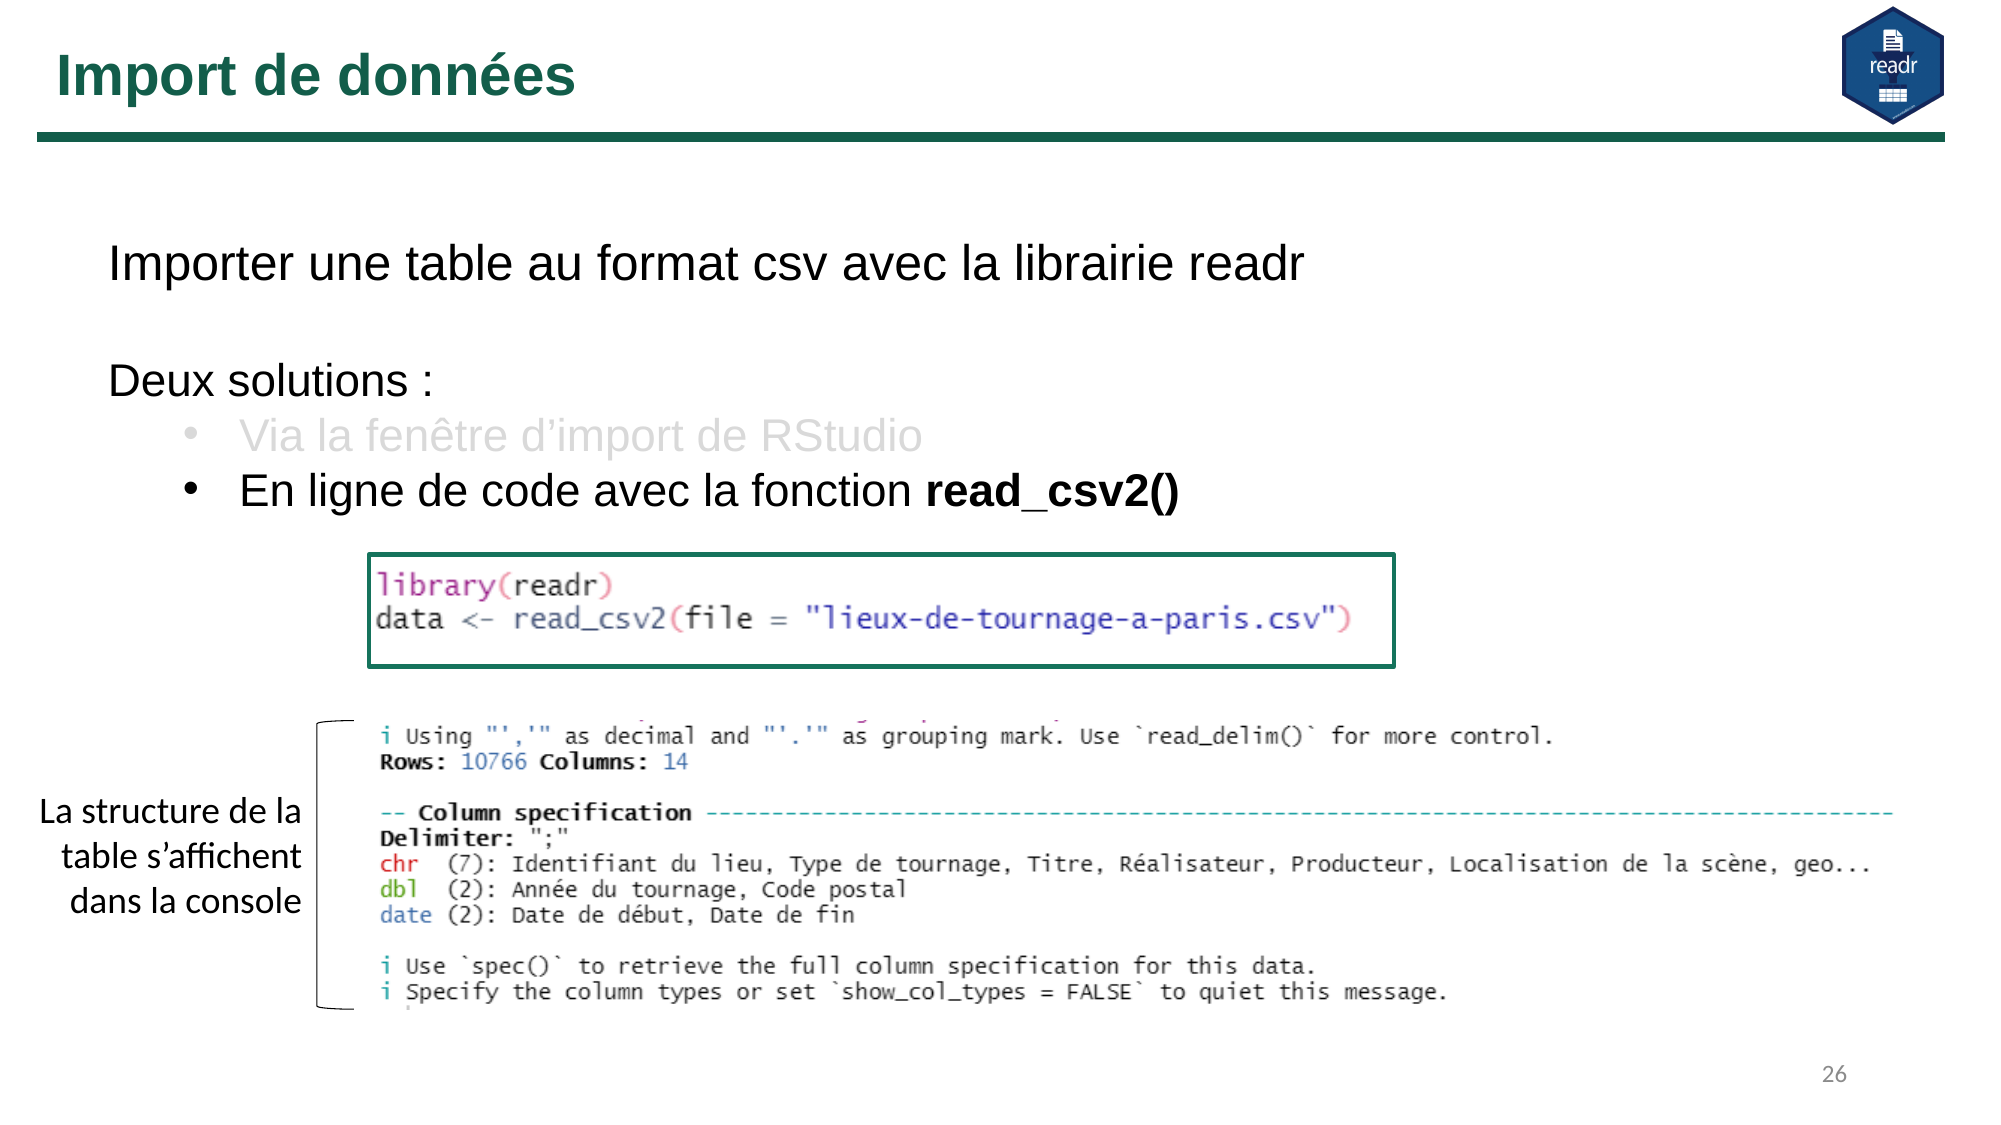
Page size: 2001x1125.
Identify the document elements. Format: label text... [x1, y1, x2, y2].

text_box La structure de la table s’affichent dans la console [14, 779, 316, 929]
text_box [316, 720, 354, 1010]
picture [371, 557, 1392, 664]
slide_number 26 [1412, 1042, 1863, 1103]
picture [371, 720, 1918, 1010]
picture [1841, 6, 1944, 125]
text_box Importer une table au format csv avec la librairie readr Deux solutions : Via la fenêtre d’import de RStudio En ligne de code avec la fonction read_csv2() [93, 222, 1429, 523]
text_box Import de données [41, 29, 593, 115]
text_box [37, 132, 1945, 142]
